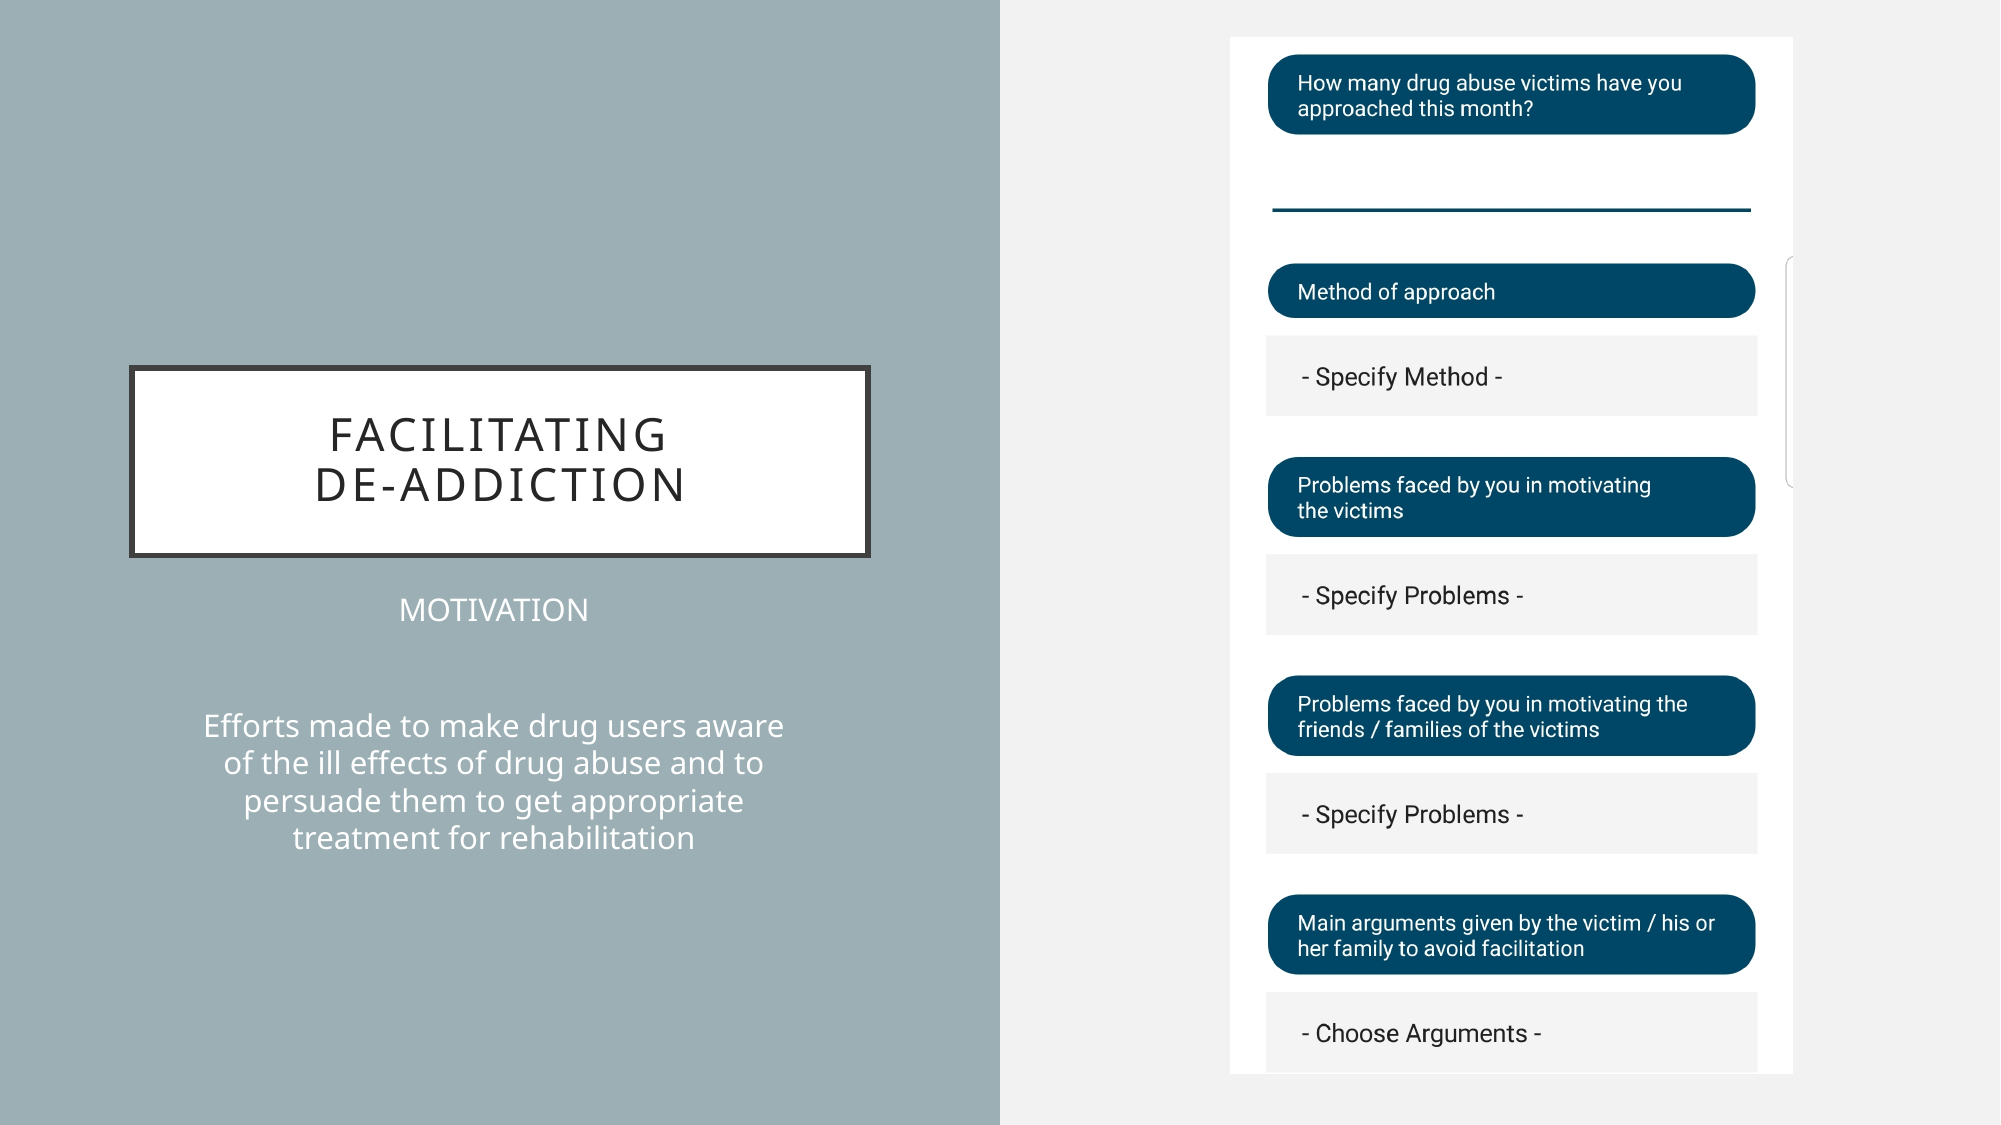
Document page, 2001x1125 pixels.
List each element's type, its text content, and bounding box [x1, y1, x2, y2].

title Facilitating DE-ADDICTION [129, 365, 871, 558]
picture [1230, 37, 1793, 1074]
list MOTIVATION Efforts made to make drug users aware of the ill effects of drug abuse and to persuade them to get appropriate treatment for rehabilitation [183, 582, 806, 943]
